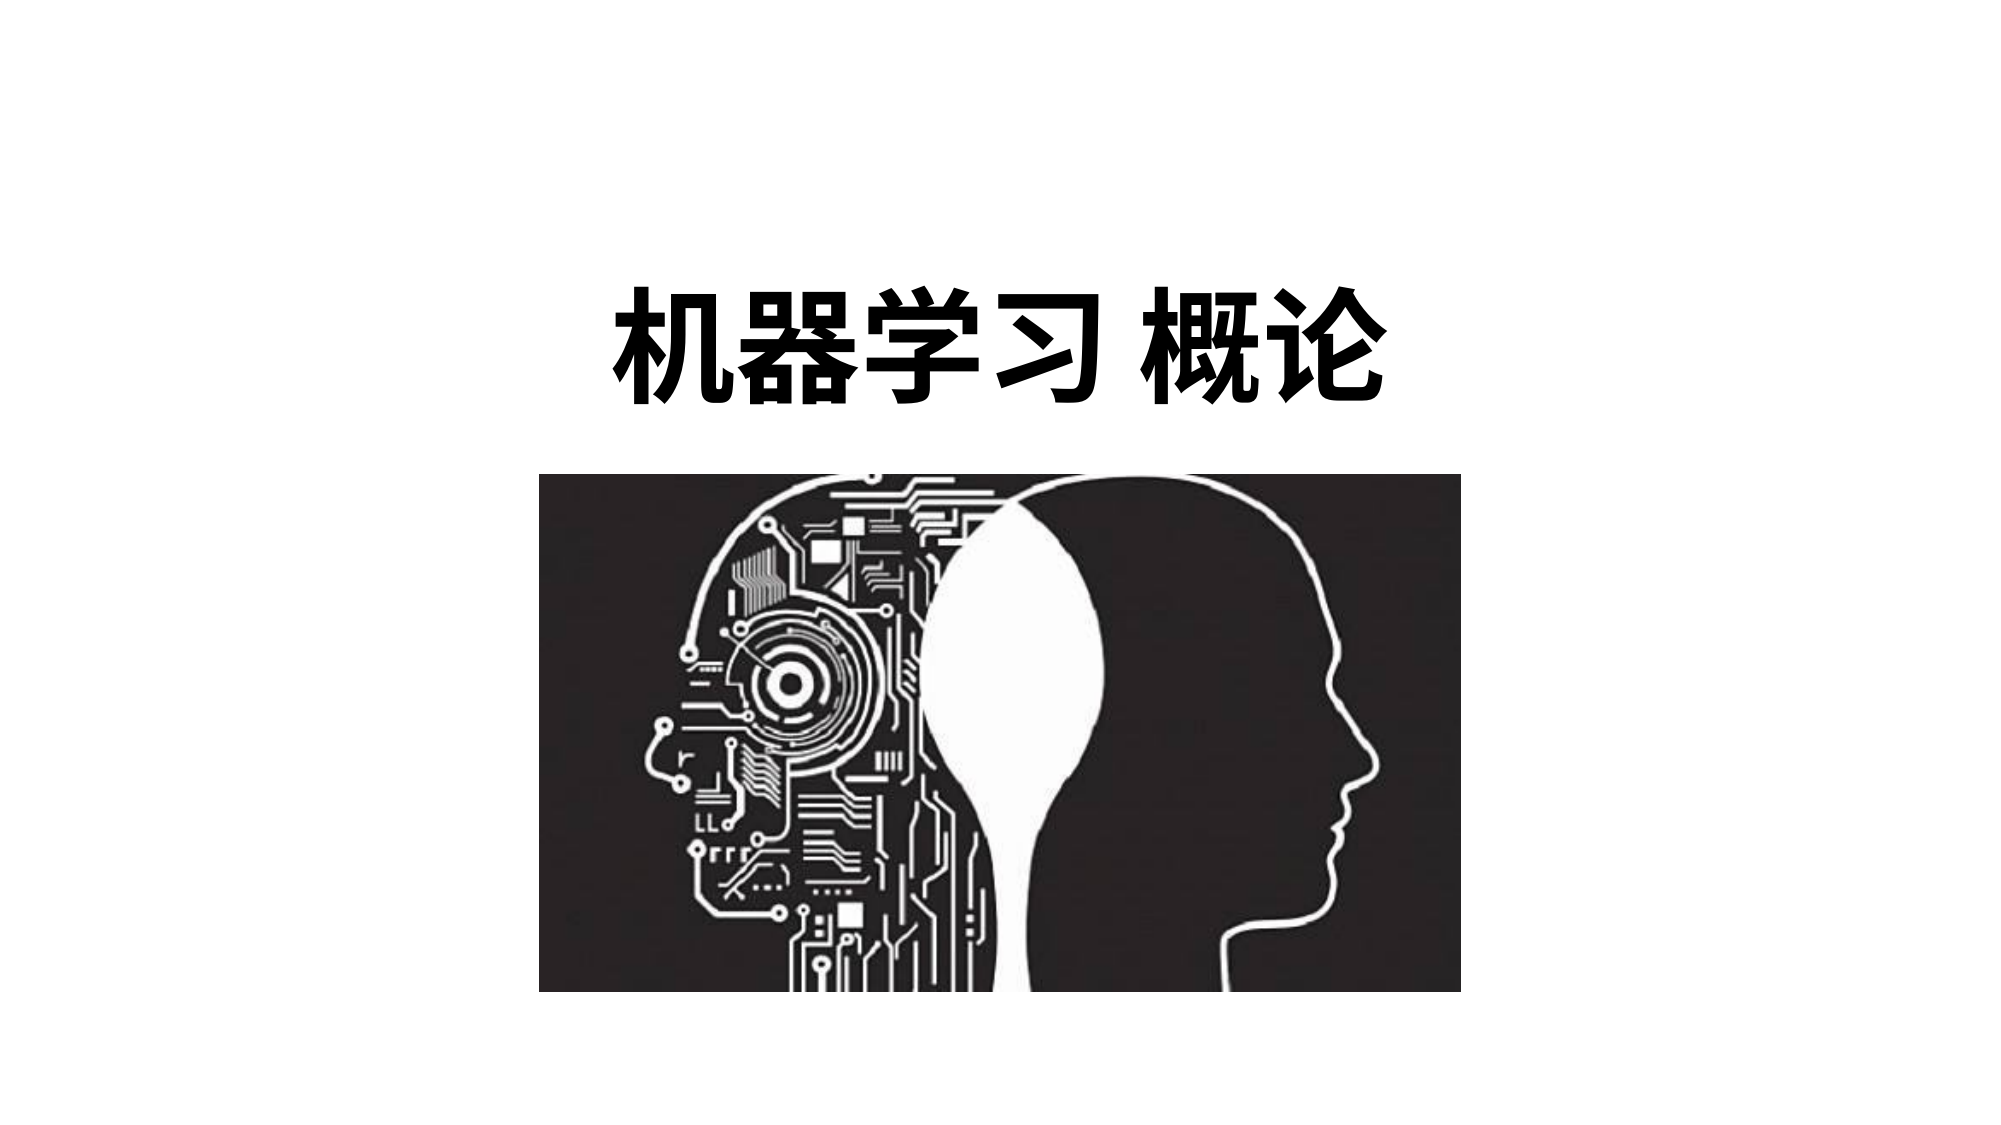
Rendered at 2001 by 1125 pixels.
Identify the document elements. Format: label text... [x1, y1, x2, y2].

picture [539, 474, 1461, 992]
title 机器学习 概论 [249, 184, 1750, 576]
